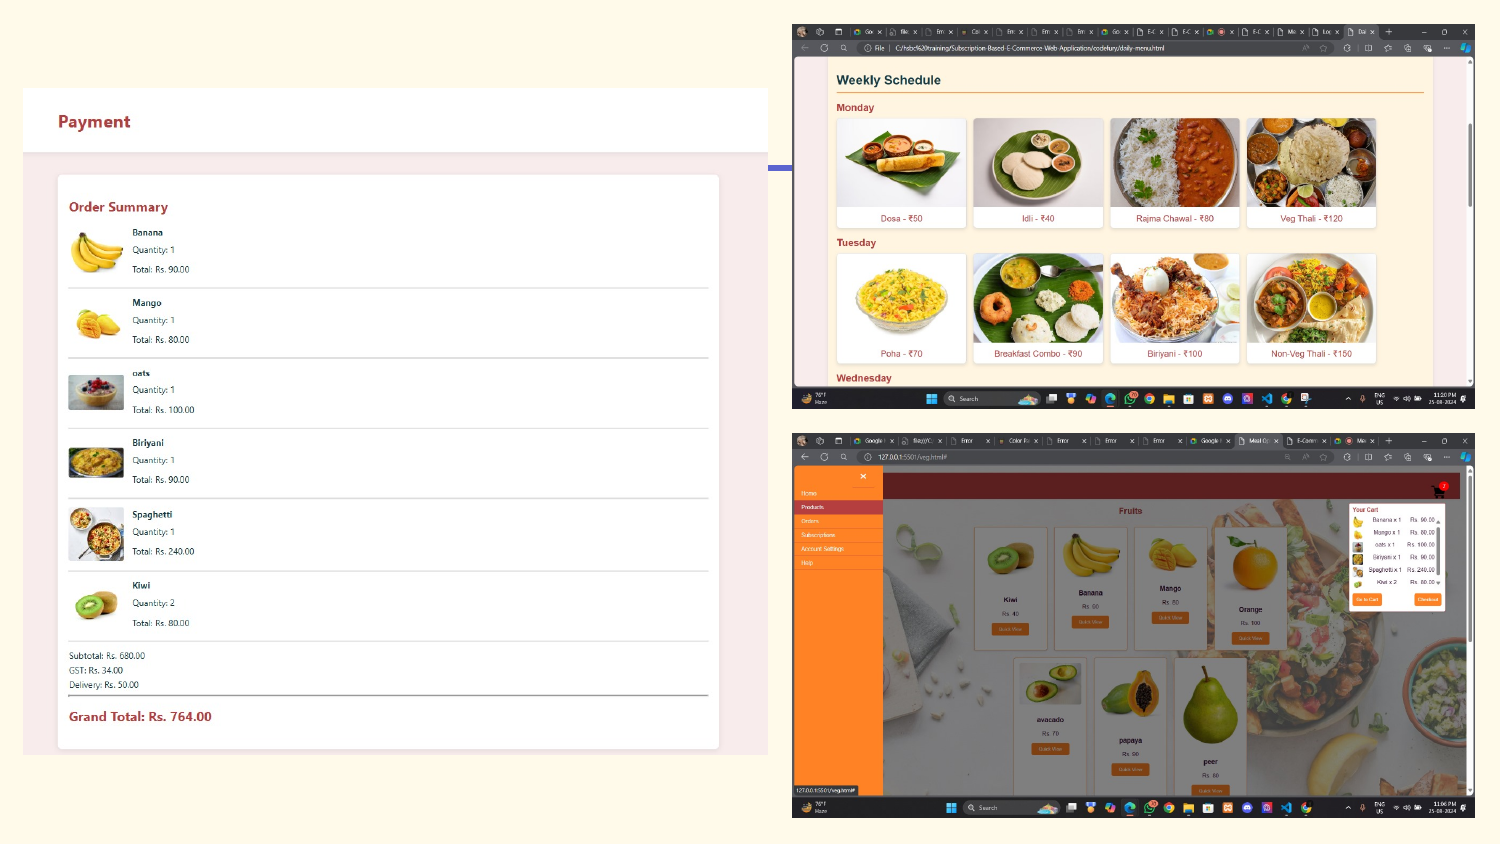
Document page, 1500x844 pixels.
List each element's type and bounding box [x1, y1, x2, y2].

picture [792, 24, 1476, 409]
picture [792, 433, 1476, 818]
picture [22, 88, 768, 756]
